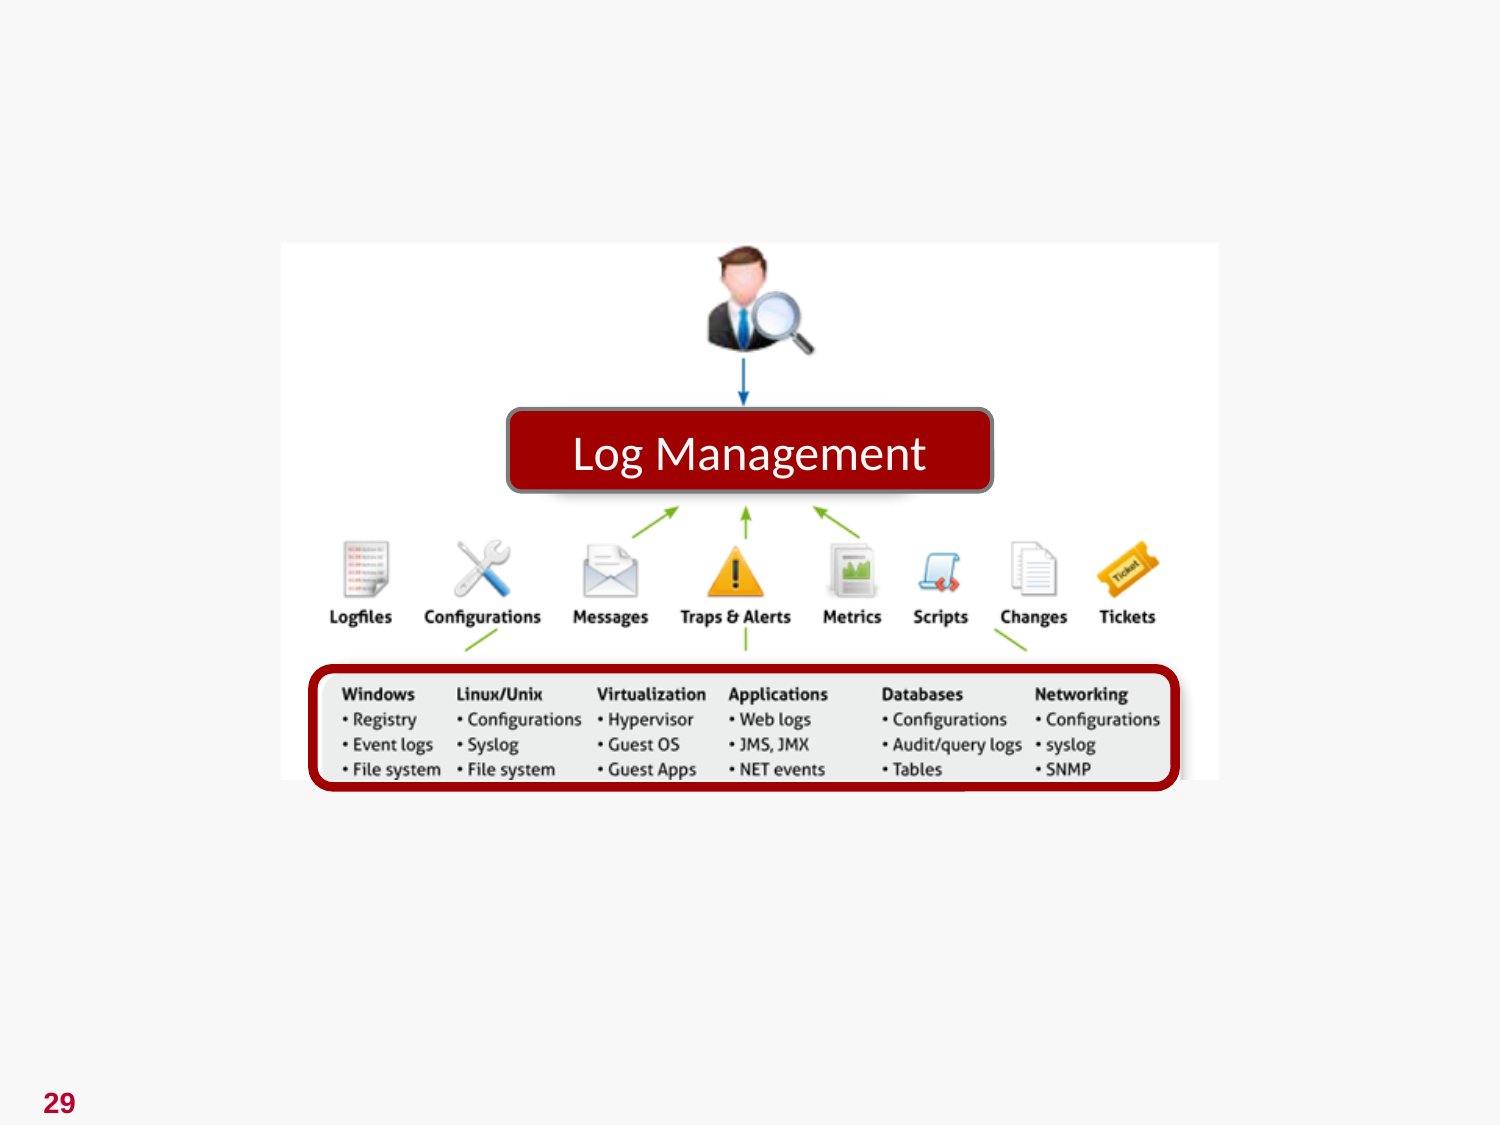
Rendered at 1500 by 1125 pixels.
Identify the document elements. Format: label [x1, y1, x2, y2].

picture [281, 243, 1219, 780]
